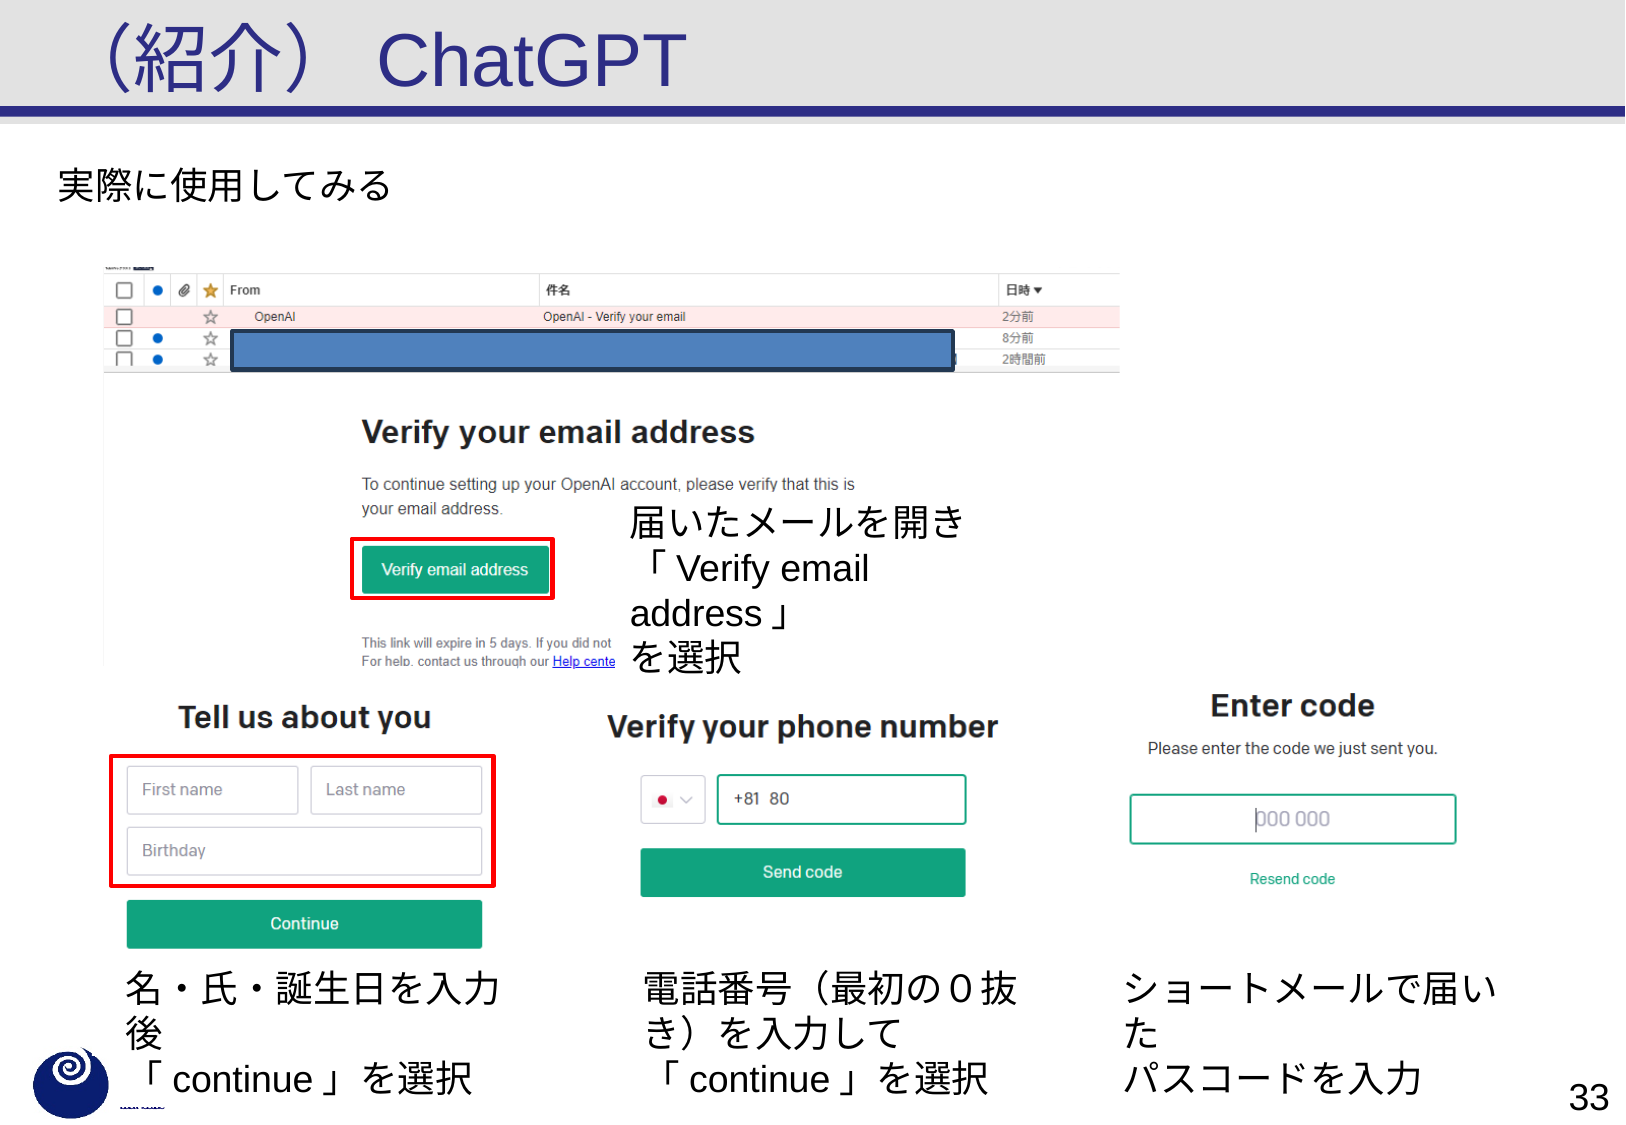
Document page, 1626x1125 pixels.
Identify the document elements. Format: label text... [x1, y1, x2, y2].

picture [581, 690, 1044, 952]
text_box 実際に使用してみる [43, 154, 1436, 215]
text_box 名・氏・誕生日を入力後 「continue」を選択 [111, 957, 526, 1107]
slide_number 33 [1435, 1065, 1625, 1125]
text_box ショートメールで届いた パスコードを入力 [1107, 957, 1523, 1107]
picture [32, 267, 1487, 1119]
title （紹介）ChatGPT [43, 0, 1338, 113]
text_box 電話番号（最初の０抜き）を入力して 「continue」を選択 [627, 959, 1043, 1107]
